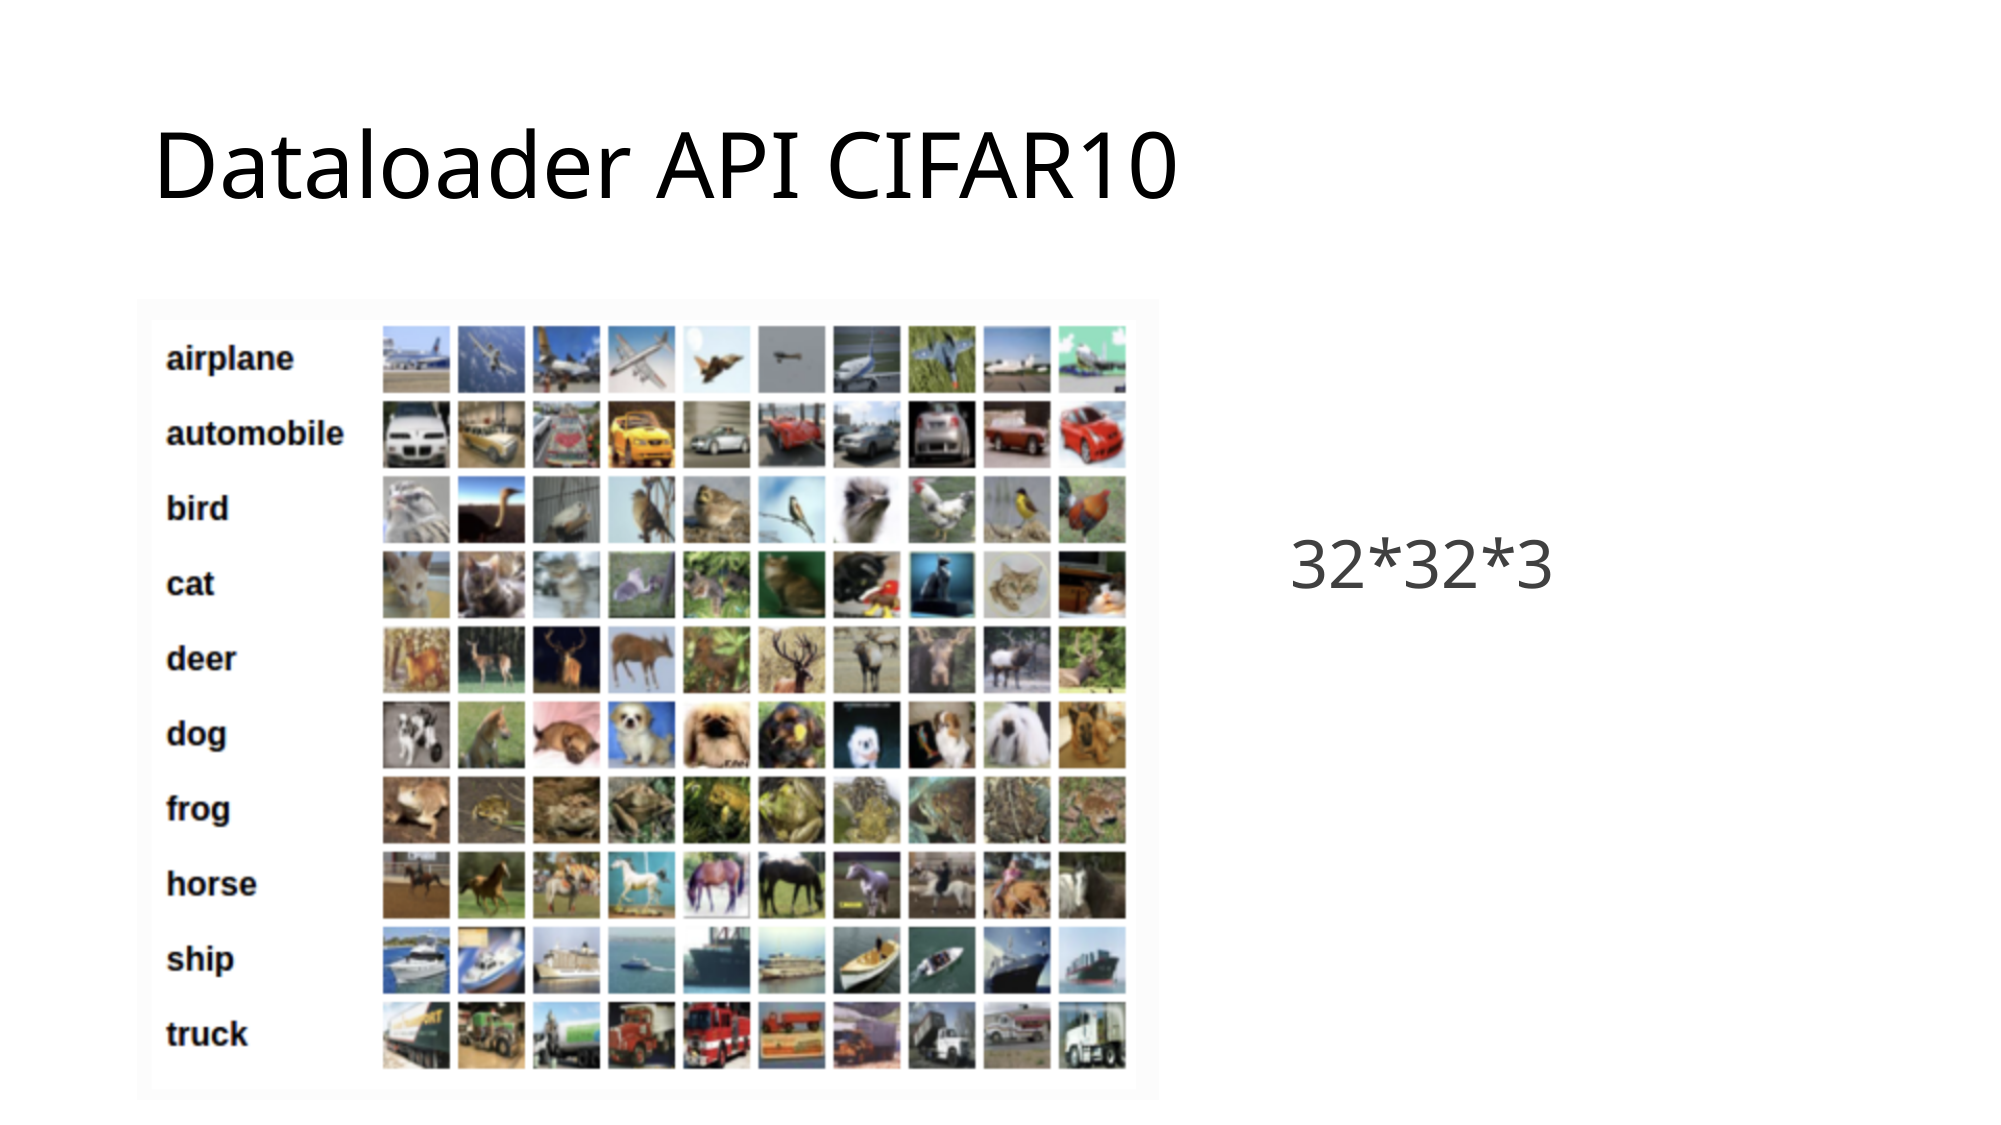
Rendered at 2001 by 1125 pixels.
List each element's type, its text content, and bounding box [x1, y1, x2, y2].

picture [137, 299, 1159, 1100]
text_box 32*32*3 [1275, 514, 1570, 610]
title Dataloader API CIFAR10 [137, 59, 1863, 278]
